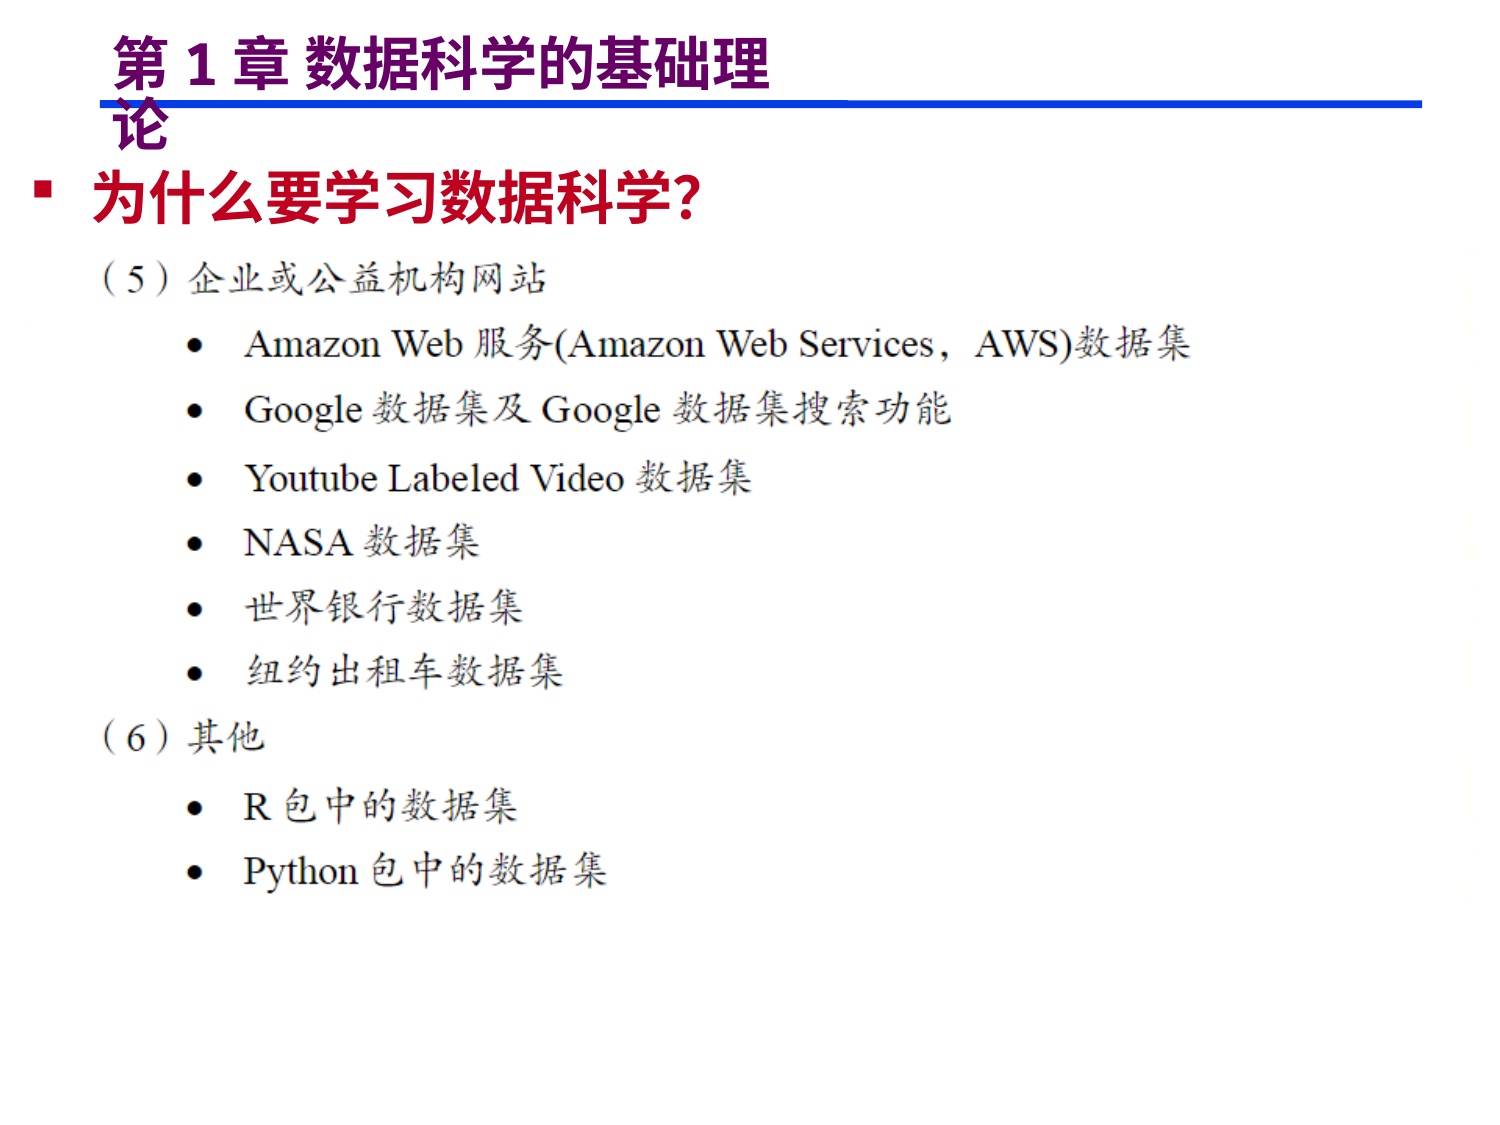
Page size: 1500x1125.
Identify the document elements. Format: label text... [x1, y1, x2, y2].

subtitle 为什么要学习数据科学？ [14, 153, 1488, 255]
title 第1章 数据科学的基础理论 [100, 32, 827, 230]
picture [20, 245, 1480, 903]
